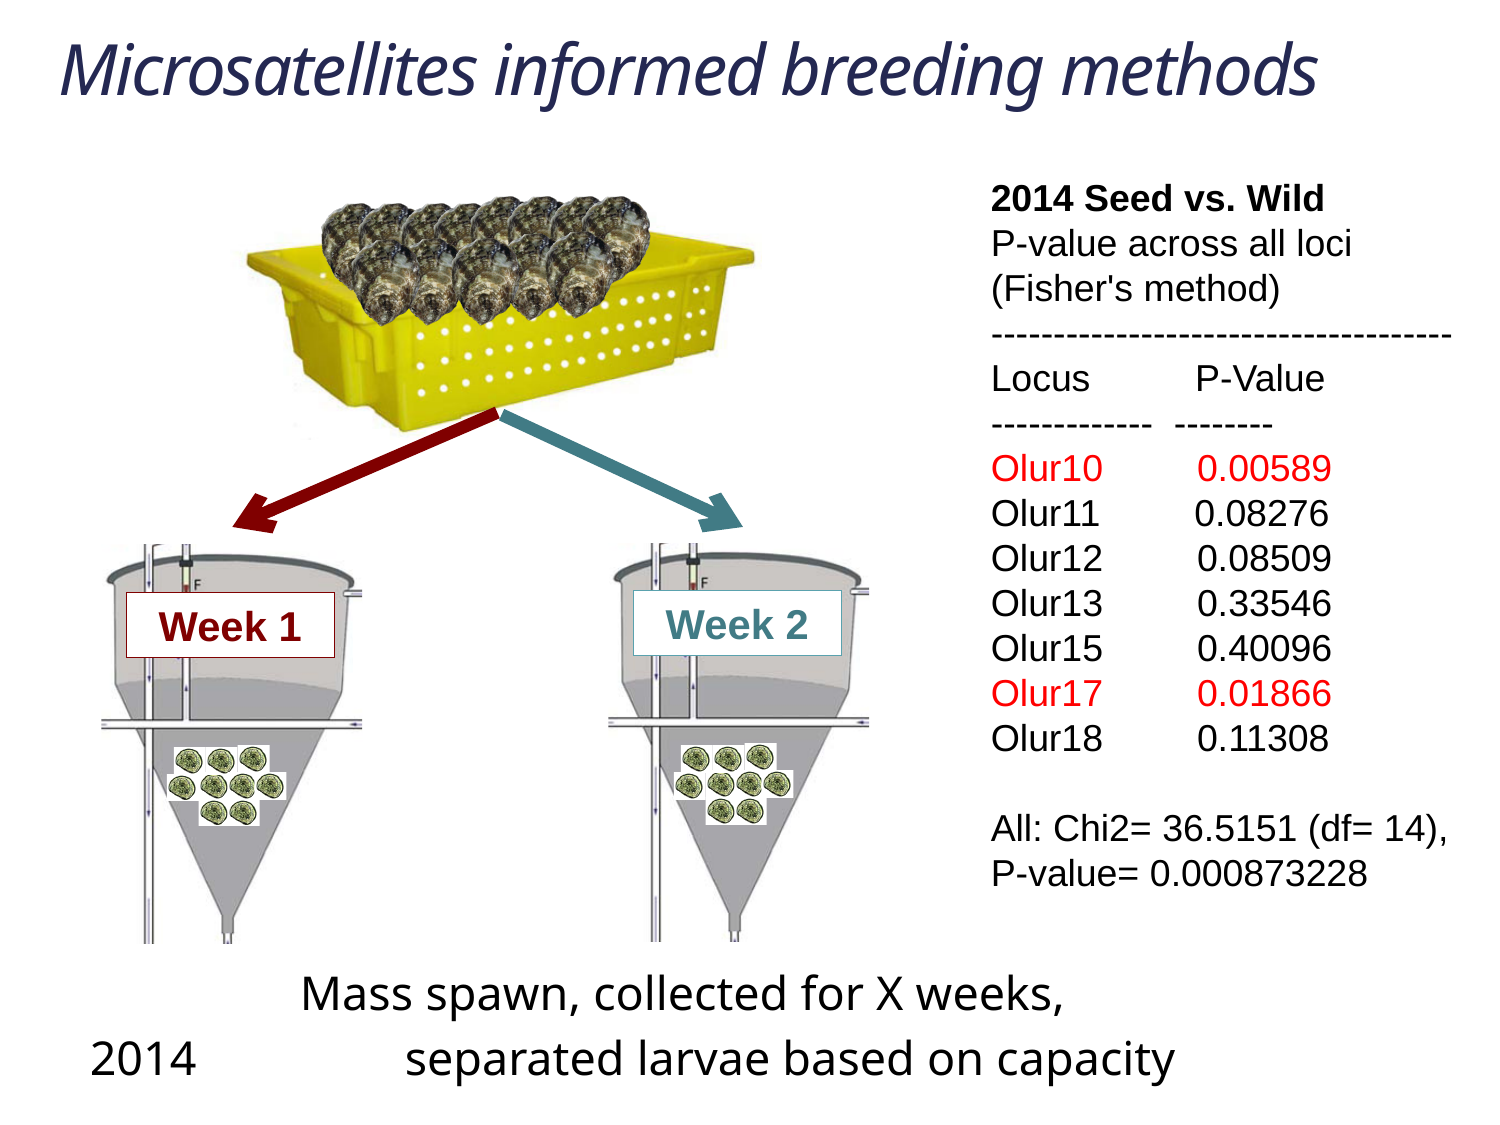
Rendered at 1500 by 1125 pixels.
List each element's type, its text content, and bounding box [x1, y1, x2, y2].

text_box 2014 Seed vs. Wild P-value across all loci (Fisher's method) -------------------------------------Locus P-Value ------------- -------- Olur10 0.00589 Olur11 0.08276 Olur12 0.08509 Olur13 0.33546 Olur15 0.40096 Olur17 0.01866 Olur18 0.11308 All: Chi2= 36.5151 (df= 14), P-value= 0.000873228 [976, 166, 1479, 901]
title Microsatellites informed breeding methods [43, 6, 1466, 128]
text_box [232, 412, 744, 528]
picture [100, 544, 363, 944]
list Mass spawn, collected for X weeks, 2014 separated larvae based on capacity [74, 955, 1436, 1096]
picture [607, 542, 870, 943]
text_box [230, 192, 762, 441]
